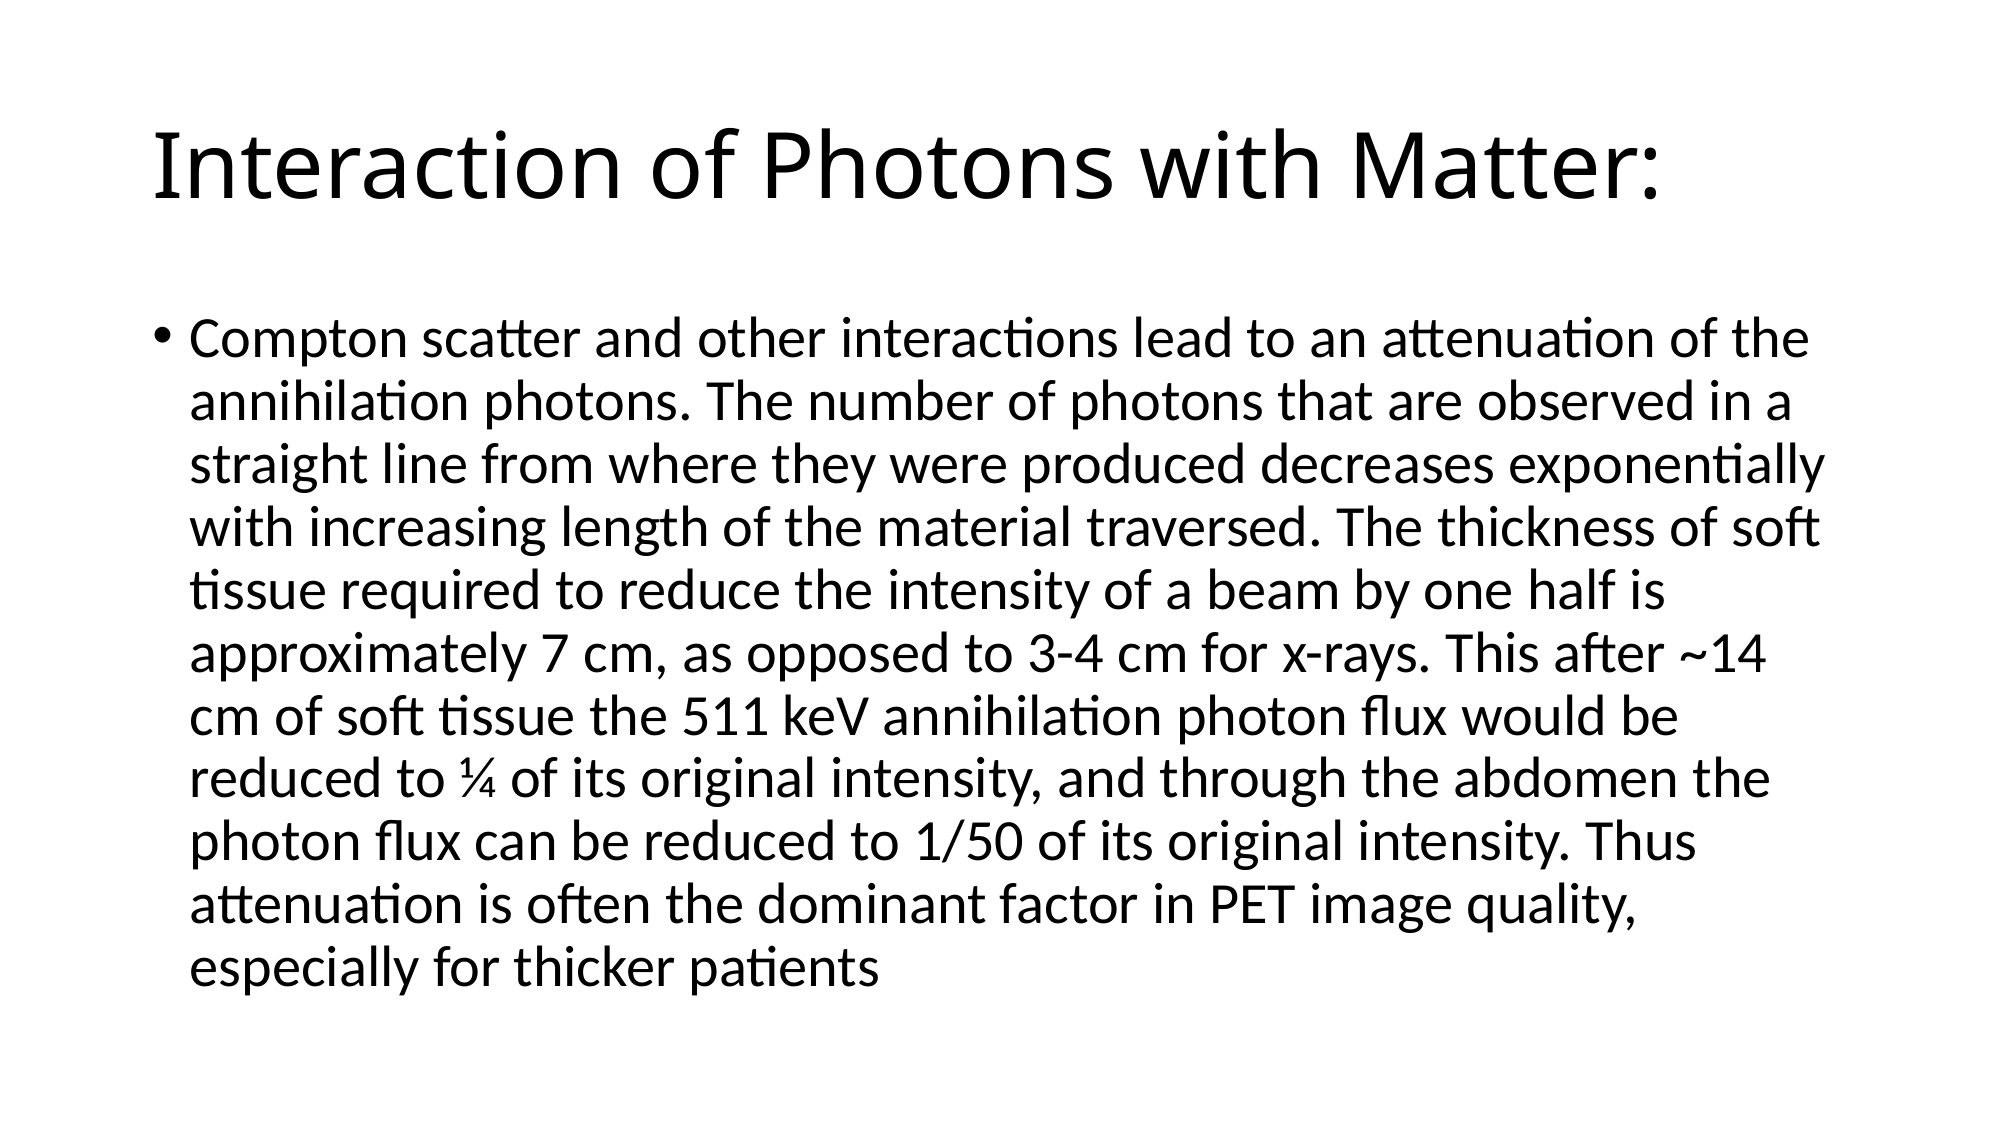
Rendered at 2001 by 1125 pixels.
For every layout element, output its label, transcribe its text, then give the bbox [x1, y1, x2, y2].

title Interaction of Photons with Matter: [137, 59, 1863, 278]
list Compton scatter and other interactions lead to an attenuation of the annihilation photons. The number of photons that are observed in a straight line from where they were produced decreases exponentially with increasing length of the material traversed. The thickness of soft tissue required to reduce the intensity of a beam by one half is approximately 7 cm, as opposed to 3-4 cm for x-rays. This after ~14 cm of soft tissue the 511 keV annihilation photon flux would be reduced to ¼ of its original intensity, and through the abdomen the photon flux can be reduced to 1/50 of its original intensity. Thus attenuation is often the dominant factor in PET image quality, especially for thicker patients [137, 299, 1863, 1014]
